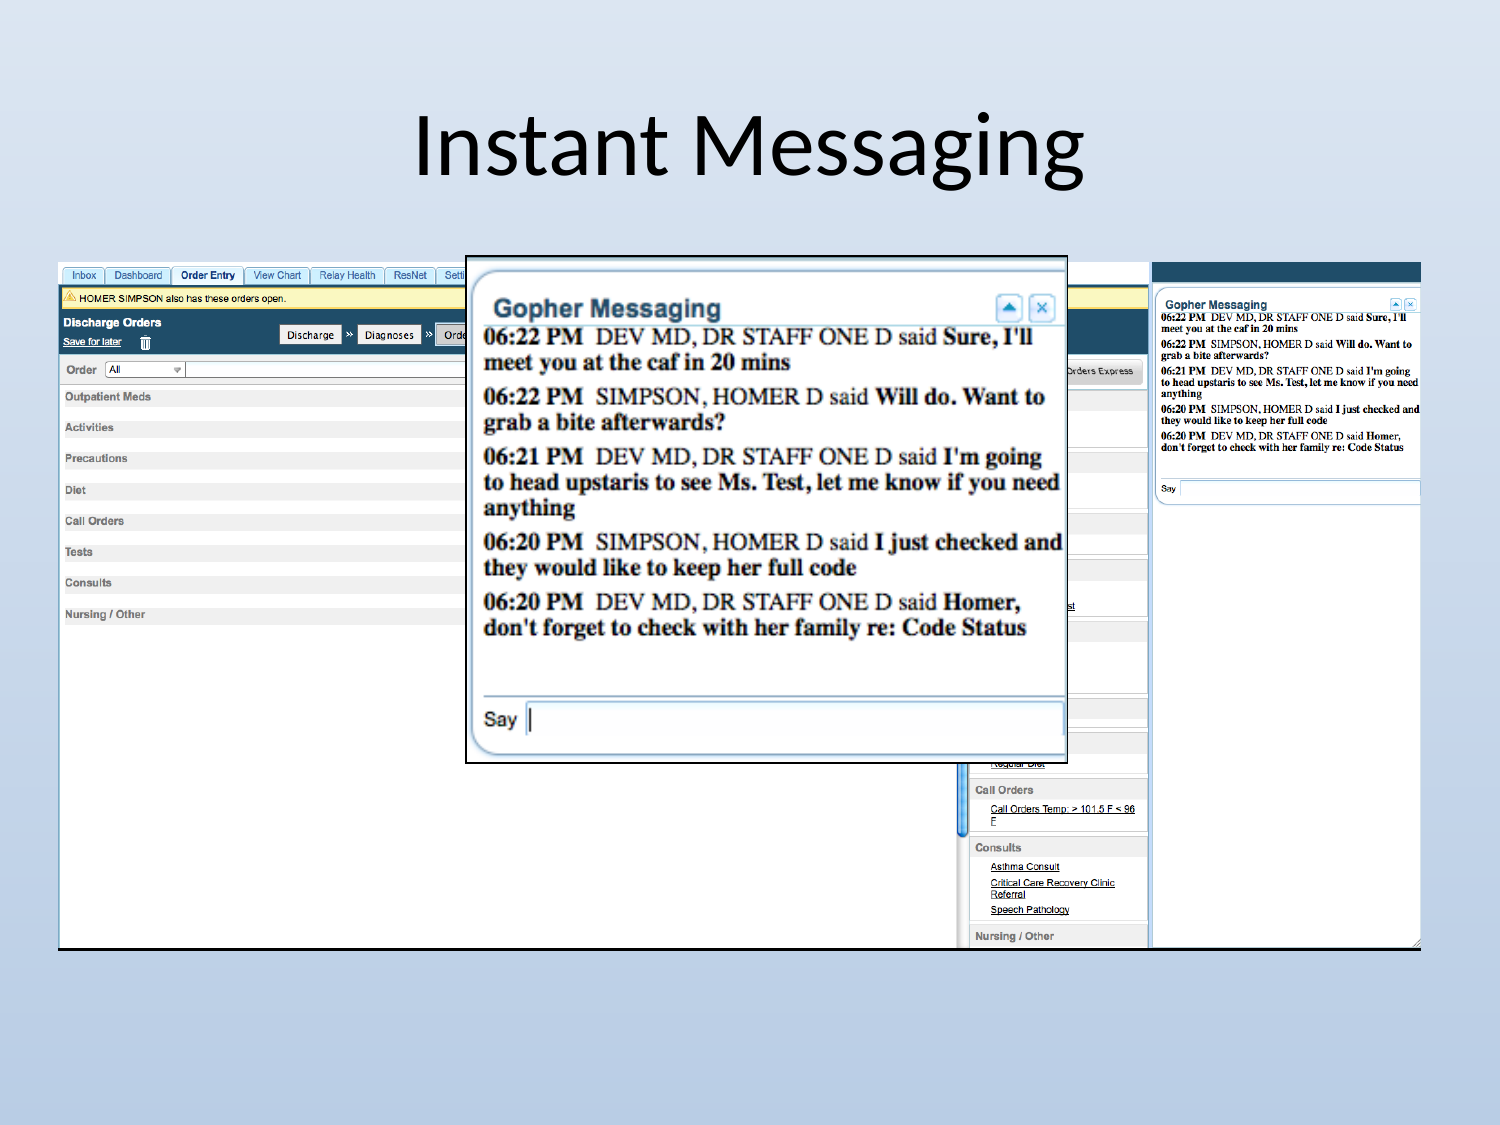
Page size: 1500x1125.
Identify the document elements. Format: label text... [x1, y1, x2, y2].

picture [58, 256, 1422, 951]
title Instant Messaging [75, 45, 1425, 233]
